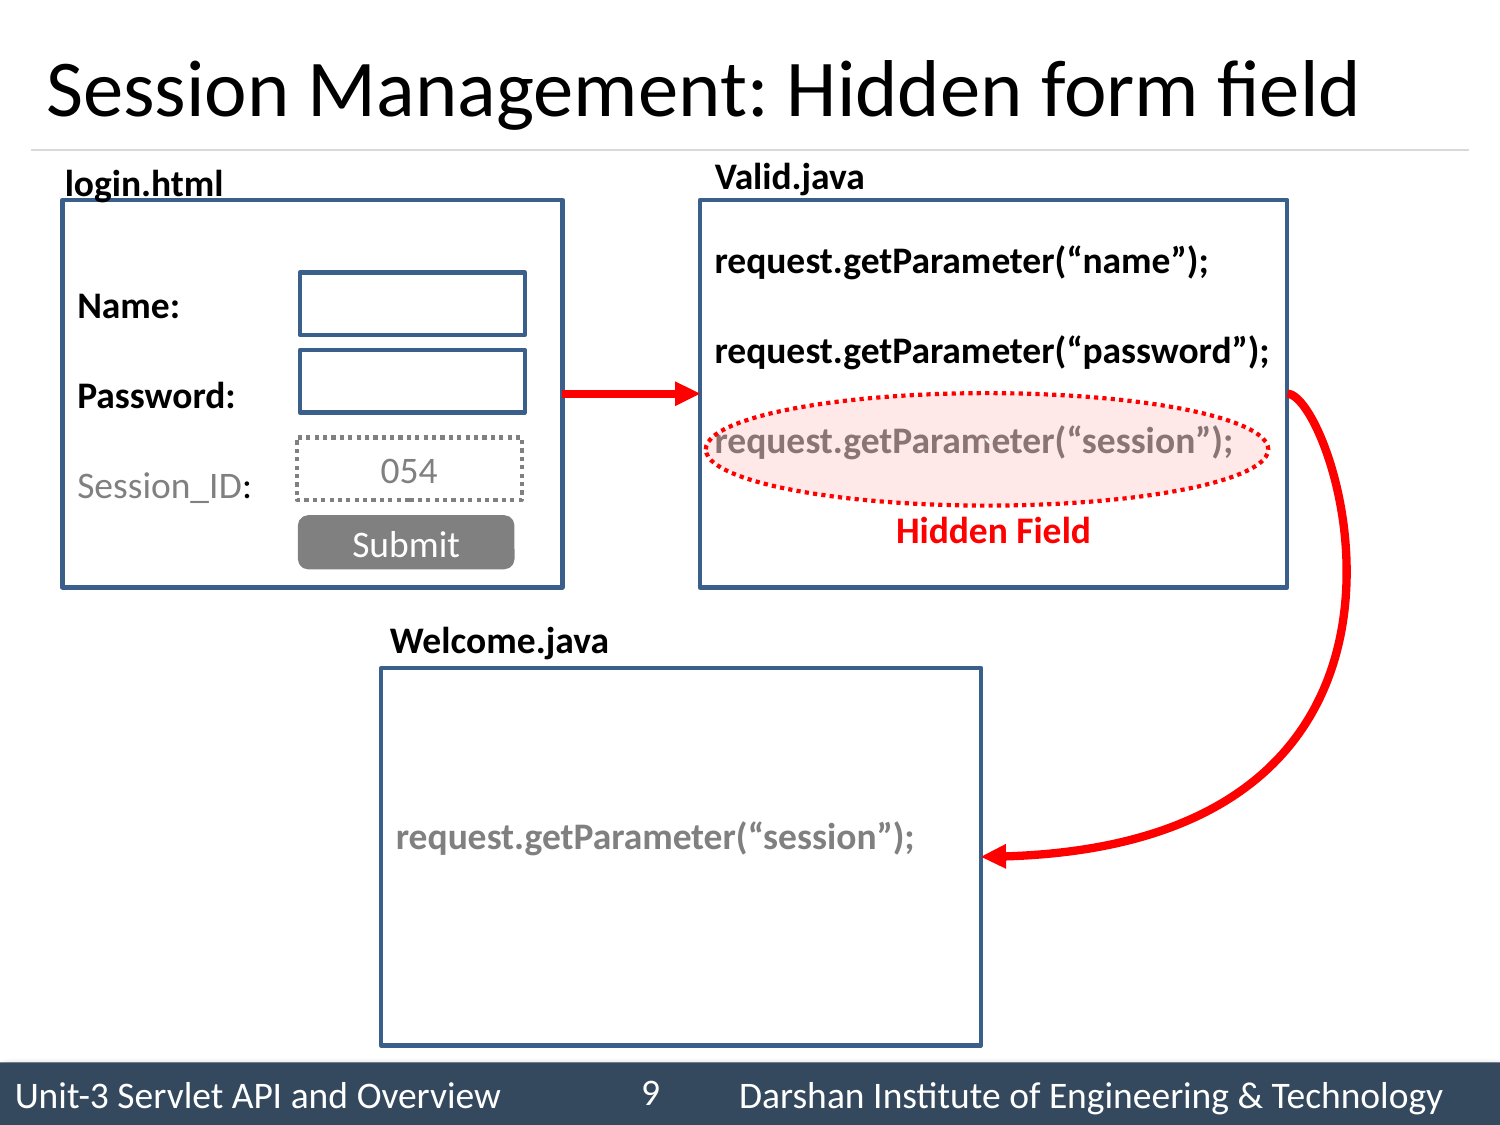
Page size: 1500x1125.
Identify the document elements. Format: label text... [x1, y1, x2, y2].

text_box login.html [50, 151, 250, 212]
text_box Name: Password: Session_ID: [60, 198, 565, 590]
text_box 054 [295, 435, 524, 502]
text_box [298, 270, 527, 337]
slide_number 9 [575, 1060, 675, 1121]
title Session Management: Hidden form field [31, 17, 1469, 150]
text_box [298, 348, 527, 415]
text_box ` [703, 391, 981, 508]
text_box Valid.java [699, 144, 900, 205]
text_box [980, 393, 1288, 858]
text_box Welcome.java [374, 608, 663, 668]
text_box request.getParameter(“session”); [379, 666, 983, 1048]
text_box Submit [297, 515, 515, 570]
text_box request.getParameter(“name”); request.getParameter(“password”); request.getParameter(“session”); Hidden Field [698, 198, 1289, 590]
